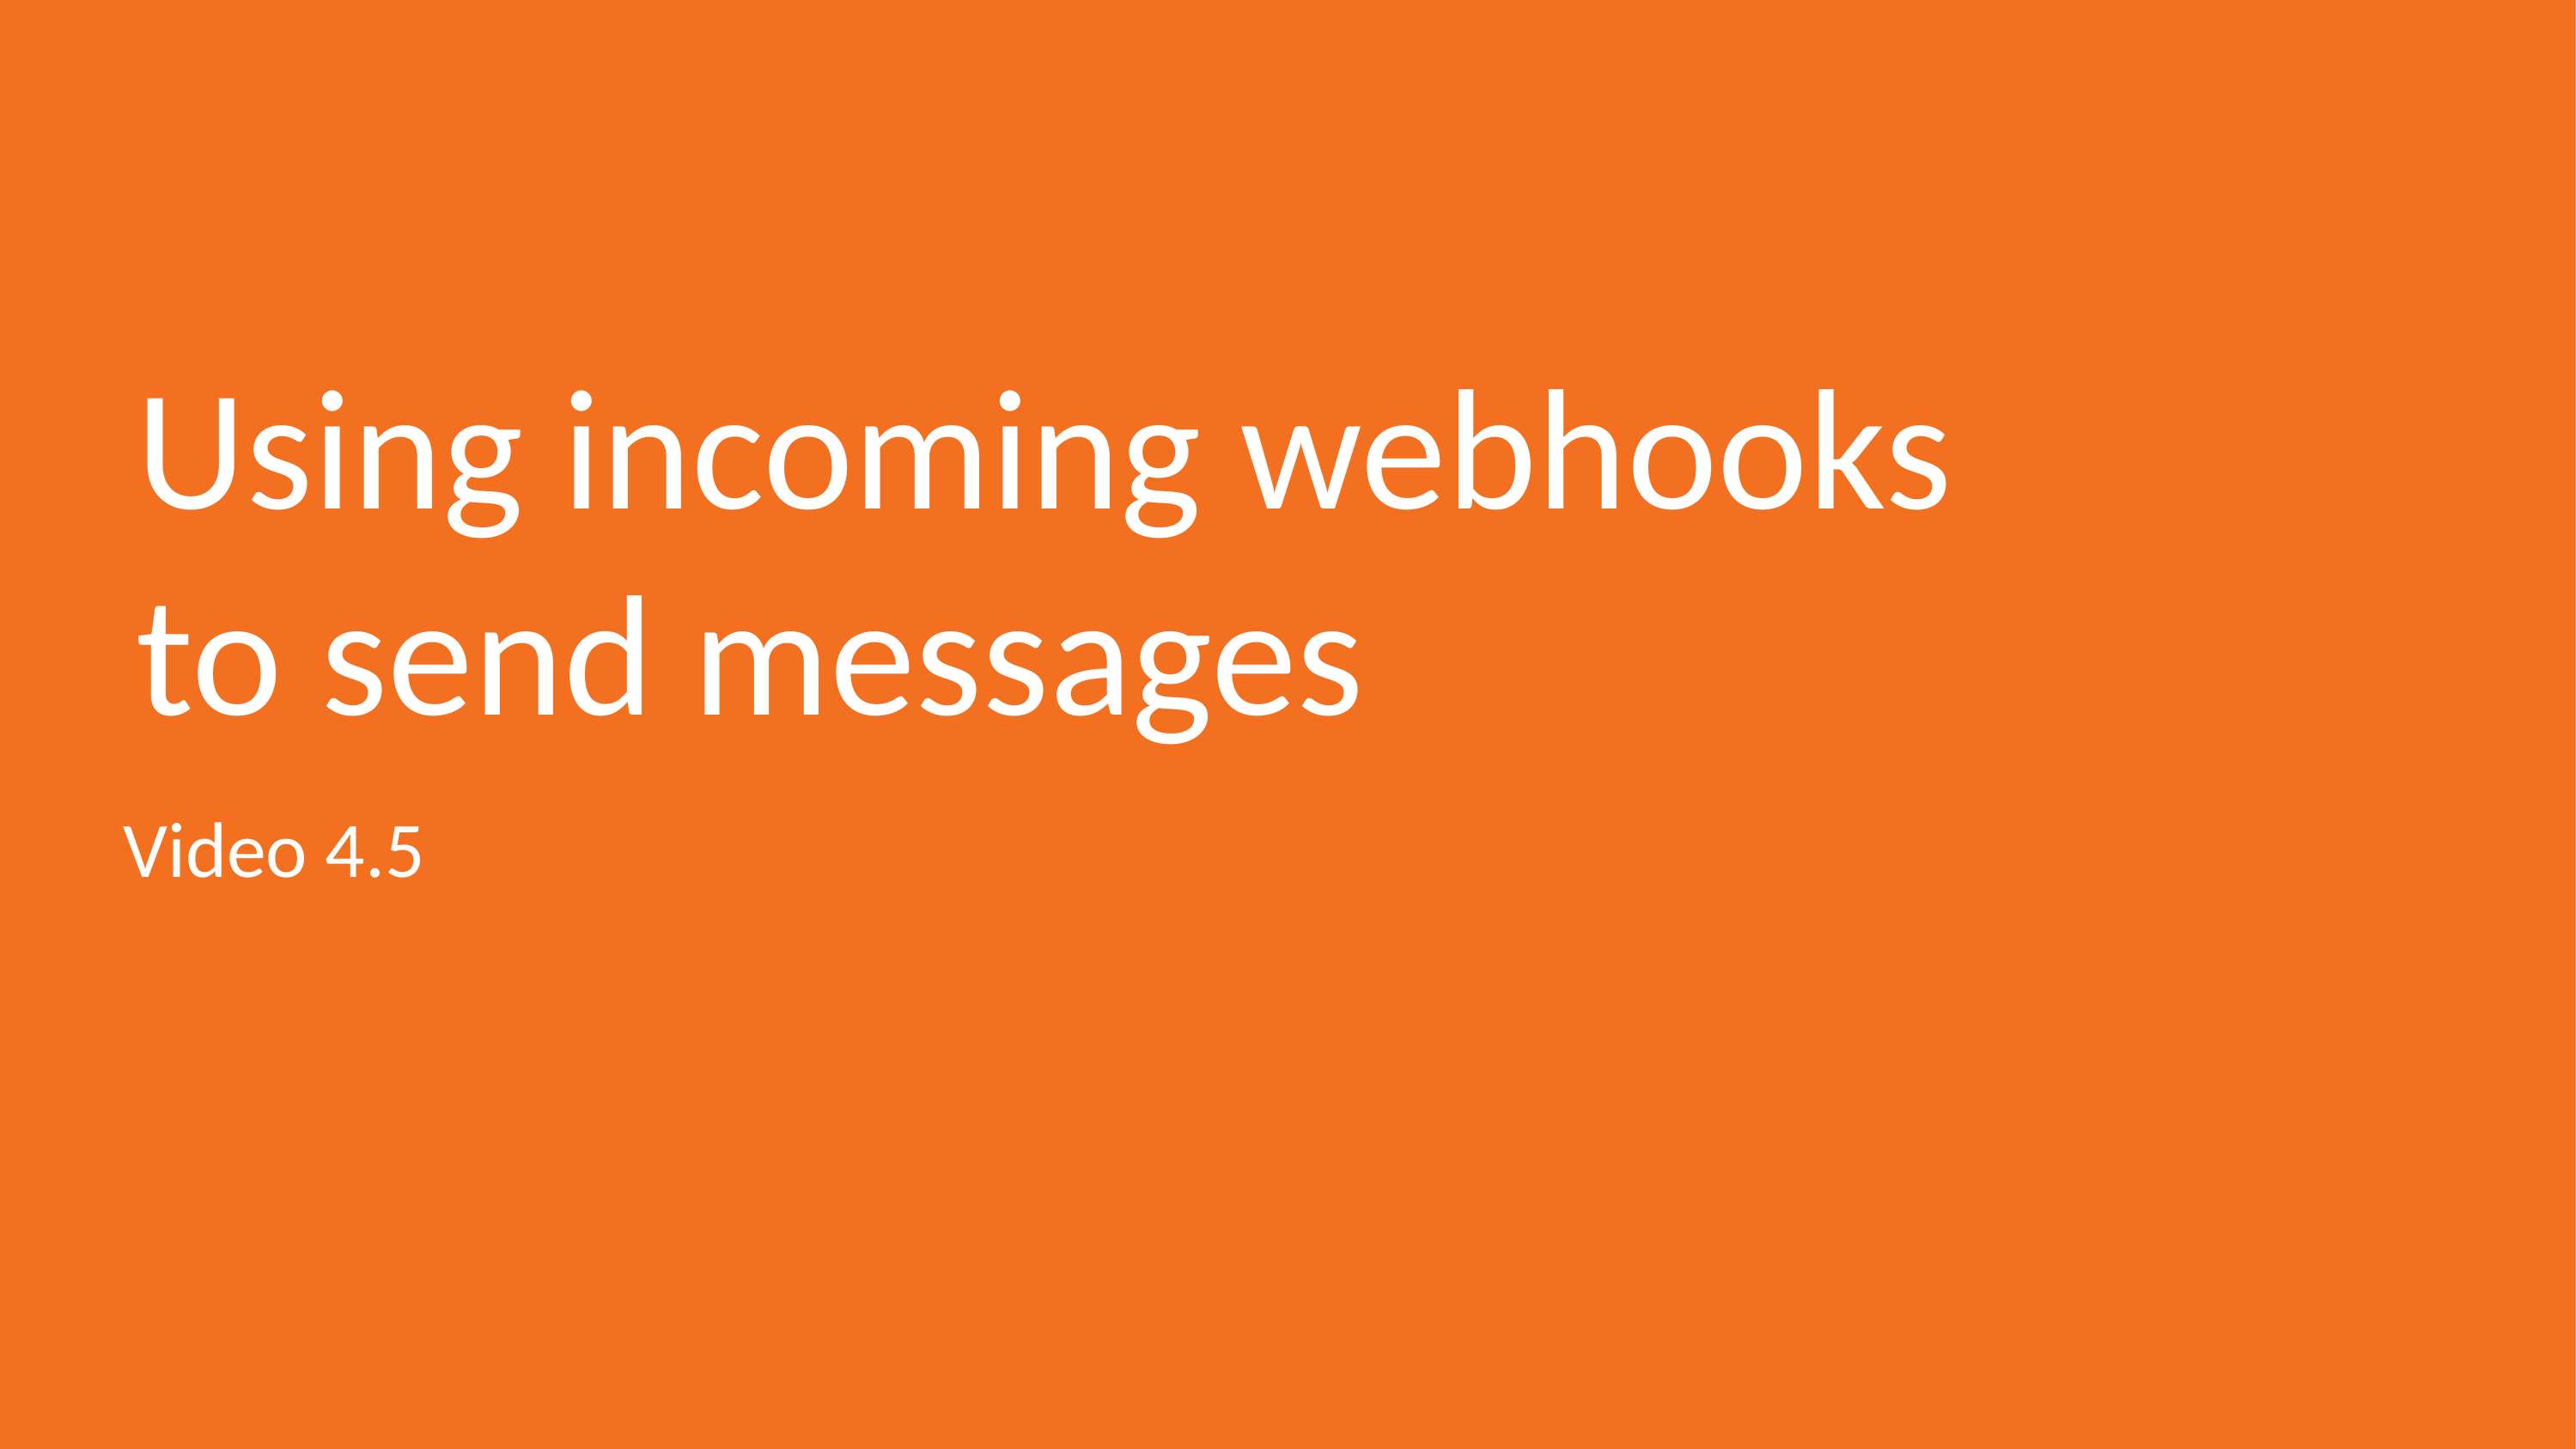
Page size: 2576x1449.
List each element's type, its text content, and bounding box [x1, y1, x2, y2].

title Using incoming webhooks to send messages [110, 512, 2427, 776]
subtitle Video 4.5 [110, 785, 2427, 908]
